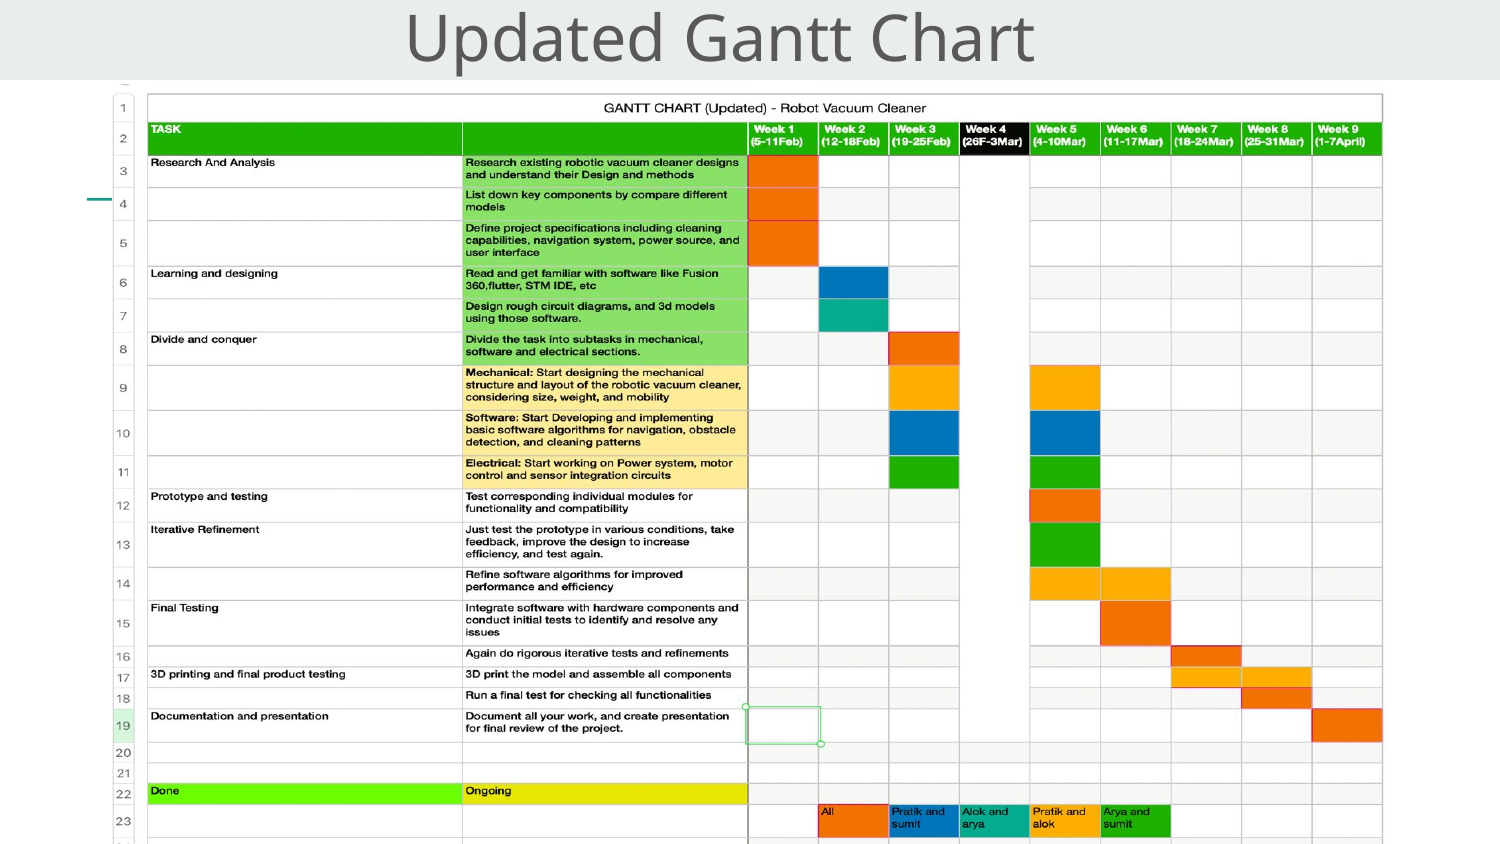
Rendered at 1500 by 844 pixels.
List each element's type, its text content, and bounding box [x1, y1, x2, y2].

picture [111, 84, 1388, 844]
text_box Updated Gantt Chart [389, 0, 1078, 67]
